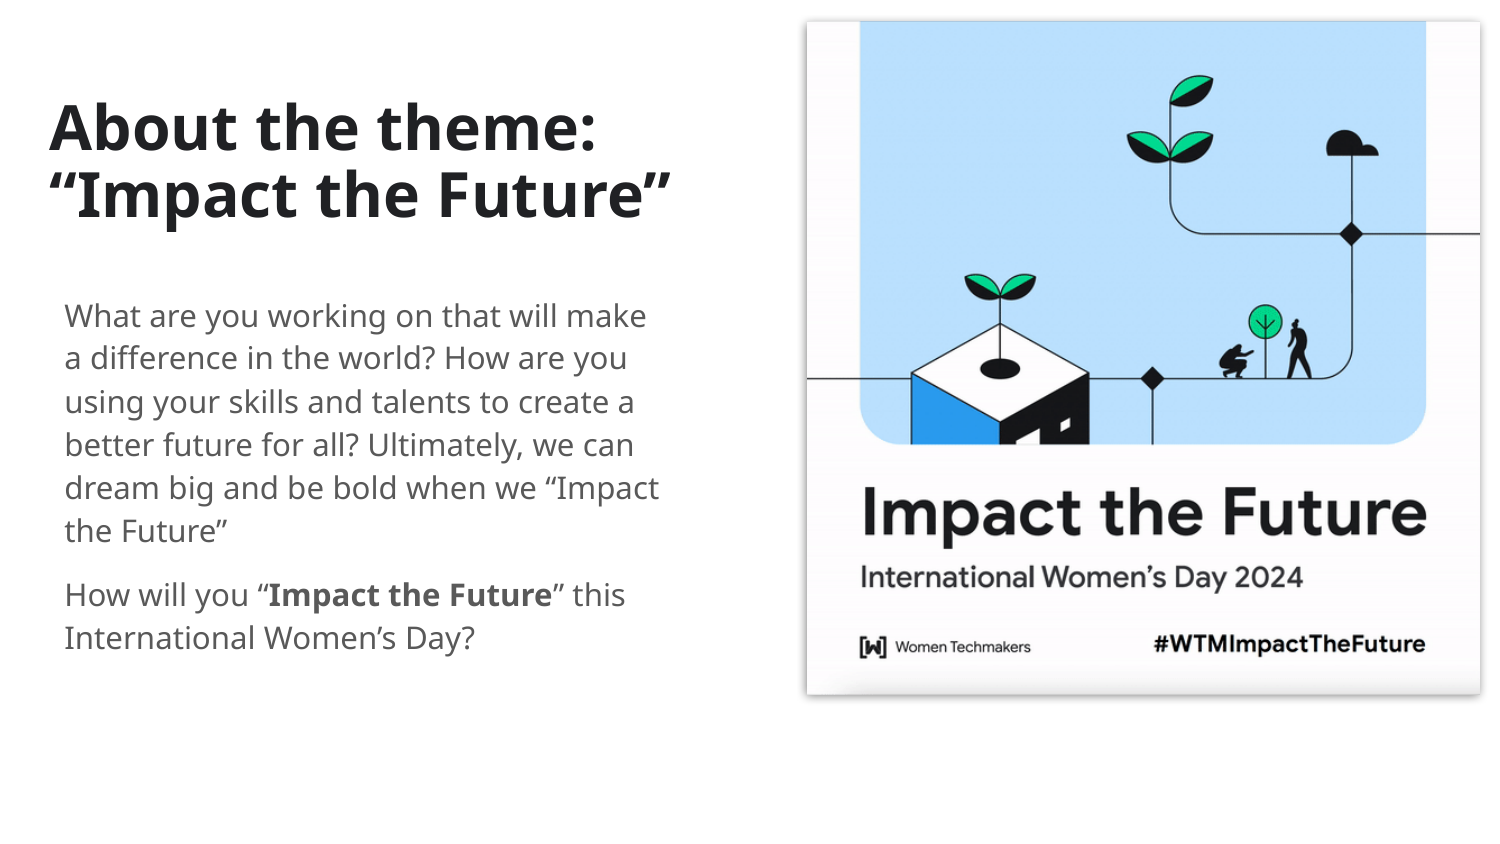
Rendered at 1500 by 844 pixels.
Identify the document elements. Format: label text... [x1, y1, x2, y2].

text_box What are you working on that will make a difference in the world? How are you using your skills and talents to create a better future for all? Ultimately, we can dream big and be bold when we “Impact the Future” How will you “Impact the Future” this International Women’s Day? [49, 275, 676, 748]
text_box About the theme: “Impact the Future” [49, 96, 711, 165]
picture [806, 21, 1481, 695]
